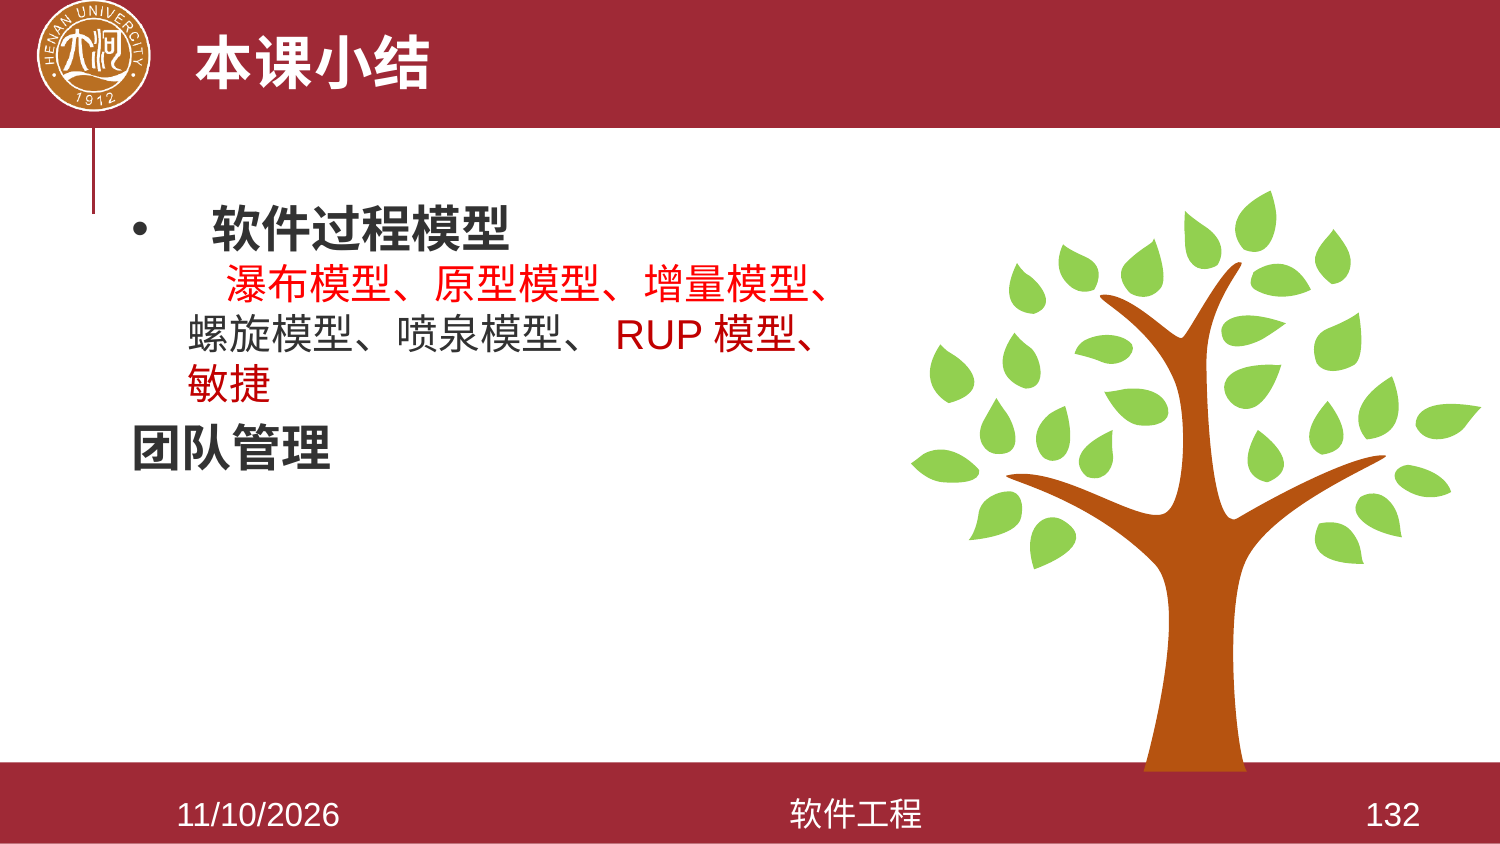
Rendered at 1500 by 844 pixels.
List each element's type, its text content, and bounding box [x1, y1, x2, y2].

footer 软件工程 [391, 796, 1322, 830]
slide_number 132 [1333, 796, 1454, 830]
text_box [910, 190, 1482, 772]
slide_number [126, 796, 391, 830]
title 本课小结 [179, 0, 1454, 136]
text_box 软件过程模型 瀑布模型、原型模型、增量模型、螺旋模型、喷泉模型、RUP模型、敏捷 团队管理 [116, 190, 871, 484]
